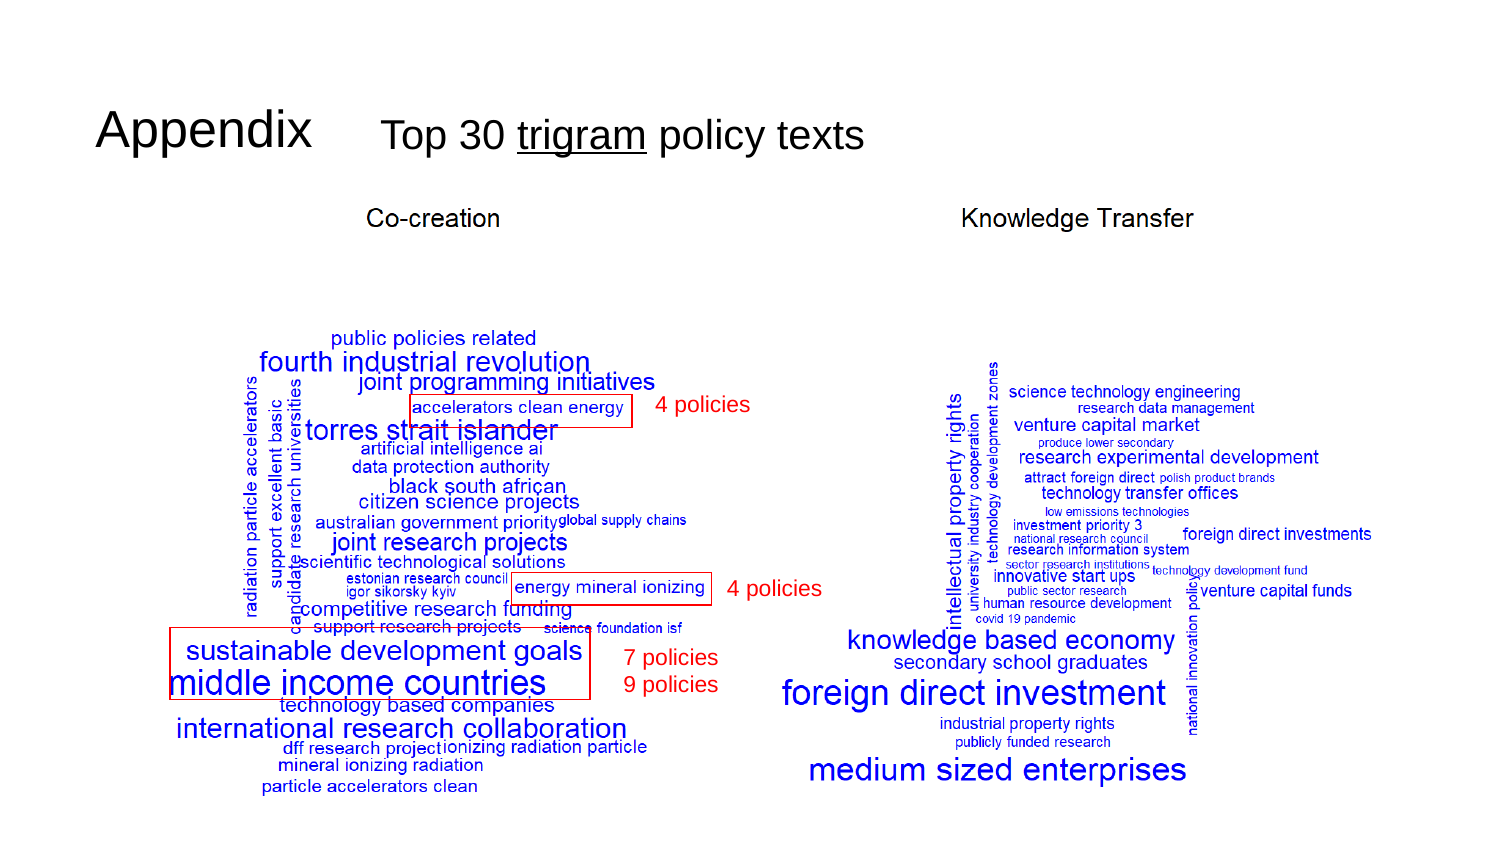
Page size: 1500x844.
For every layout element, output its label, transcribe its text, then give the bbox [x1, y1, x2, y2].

picture [67, 196, 1445, 822]
text_box Appendix [80, 80, 573, 173]
title Top 30 trigram policy texts [365, 92, 1135, 187]
